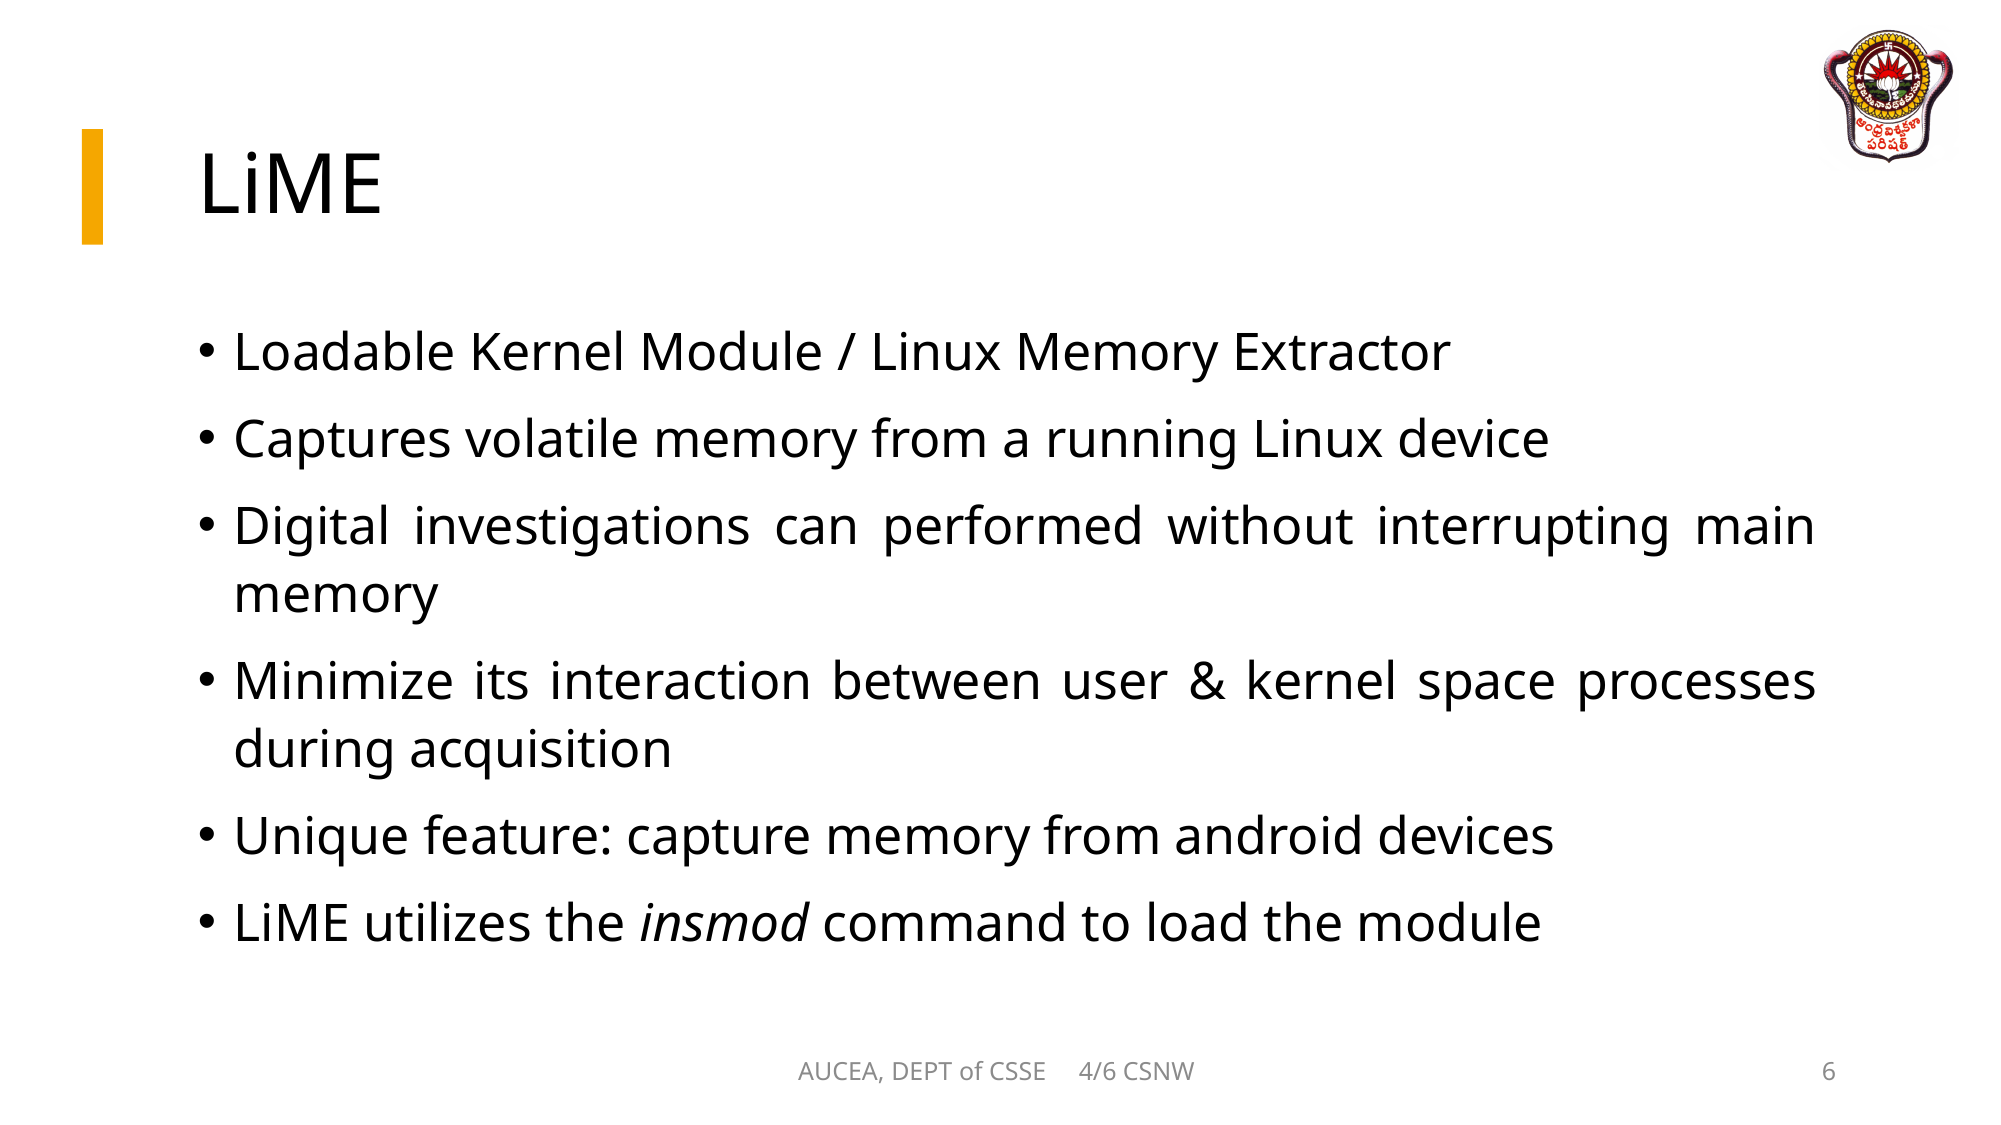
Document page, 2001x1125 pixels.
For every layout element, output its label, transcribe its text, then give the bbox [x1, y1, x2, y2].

picture [1819, 25, 1959, 171]
footer AUCEA, DEPT of CSSE 4/6 CSNW [662, 1042, 1338, 1103]
title LiME [183, 90, 1851, 284]
list Loadable Kernel Module / Linux Memory Extractor Captures volatile memory from a running Linux device Digital investigations can performed without interrupting main memory Minimize its interaction between user & kernel space processes during acquisition Unique feature: capture memory from android devices LiME utilizes the insmod command to load the module [183, 305, 1834, 964]
slide_number 6 [1401, 1042, 1851, 1103]
